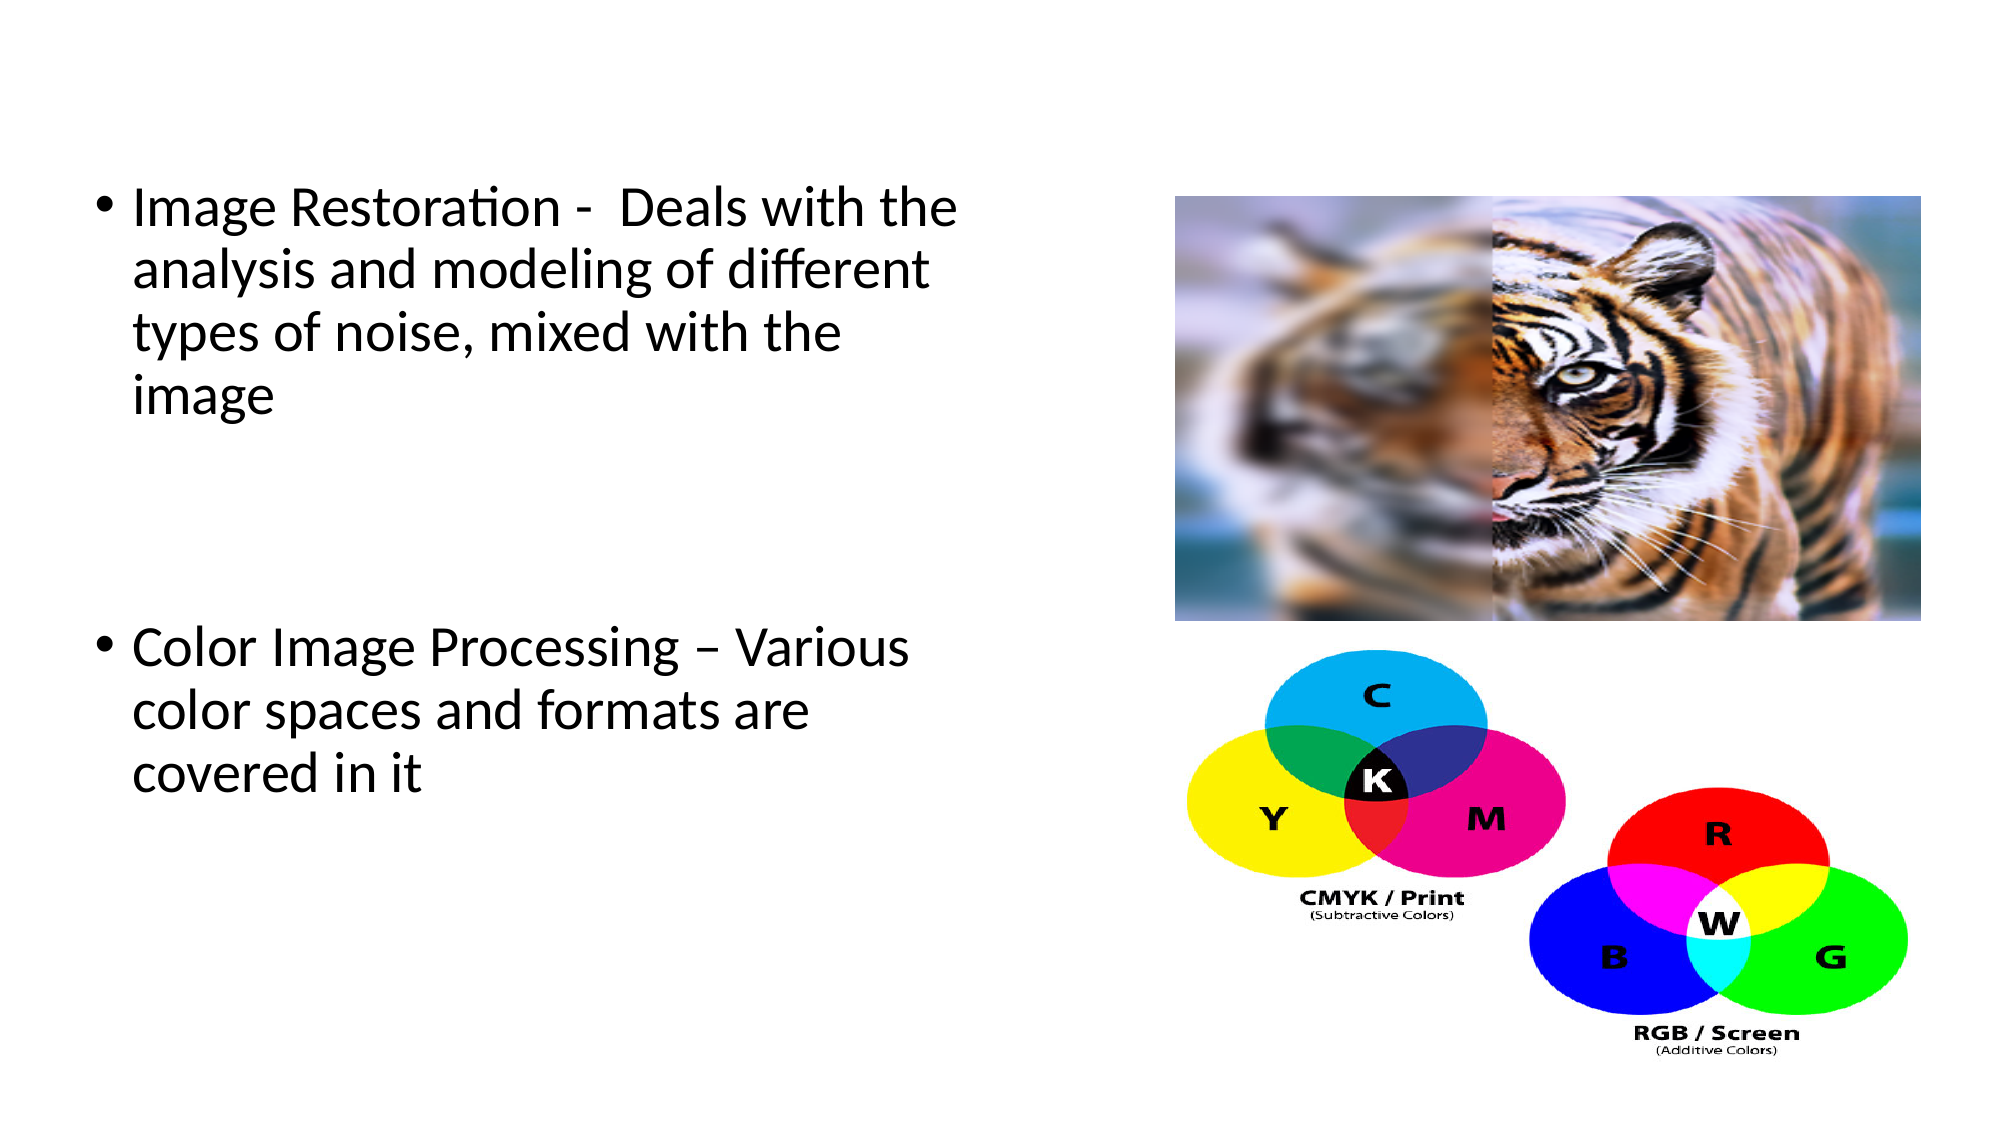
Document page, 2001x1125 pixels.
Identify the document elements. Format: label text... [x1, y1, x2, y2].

picture [1174, 196, 1921, 621]
list Image Restoration - Deals with the analysis and modeling of different types of noise, mixed with the image Color Image Processing – Various color spaces and formats are covered in it [79, 168, 1000, 1014]
picture [1174, 640, 1921, 1065]
